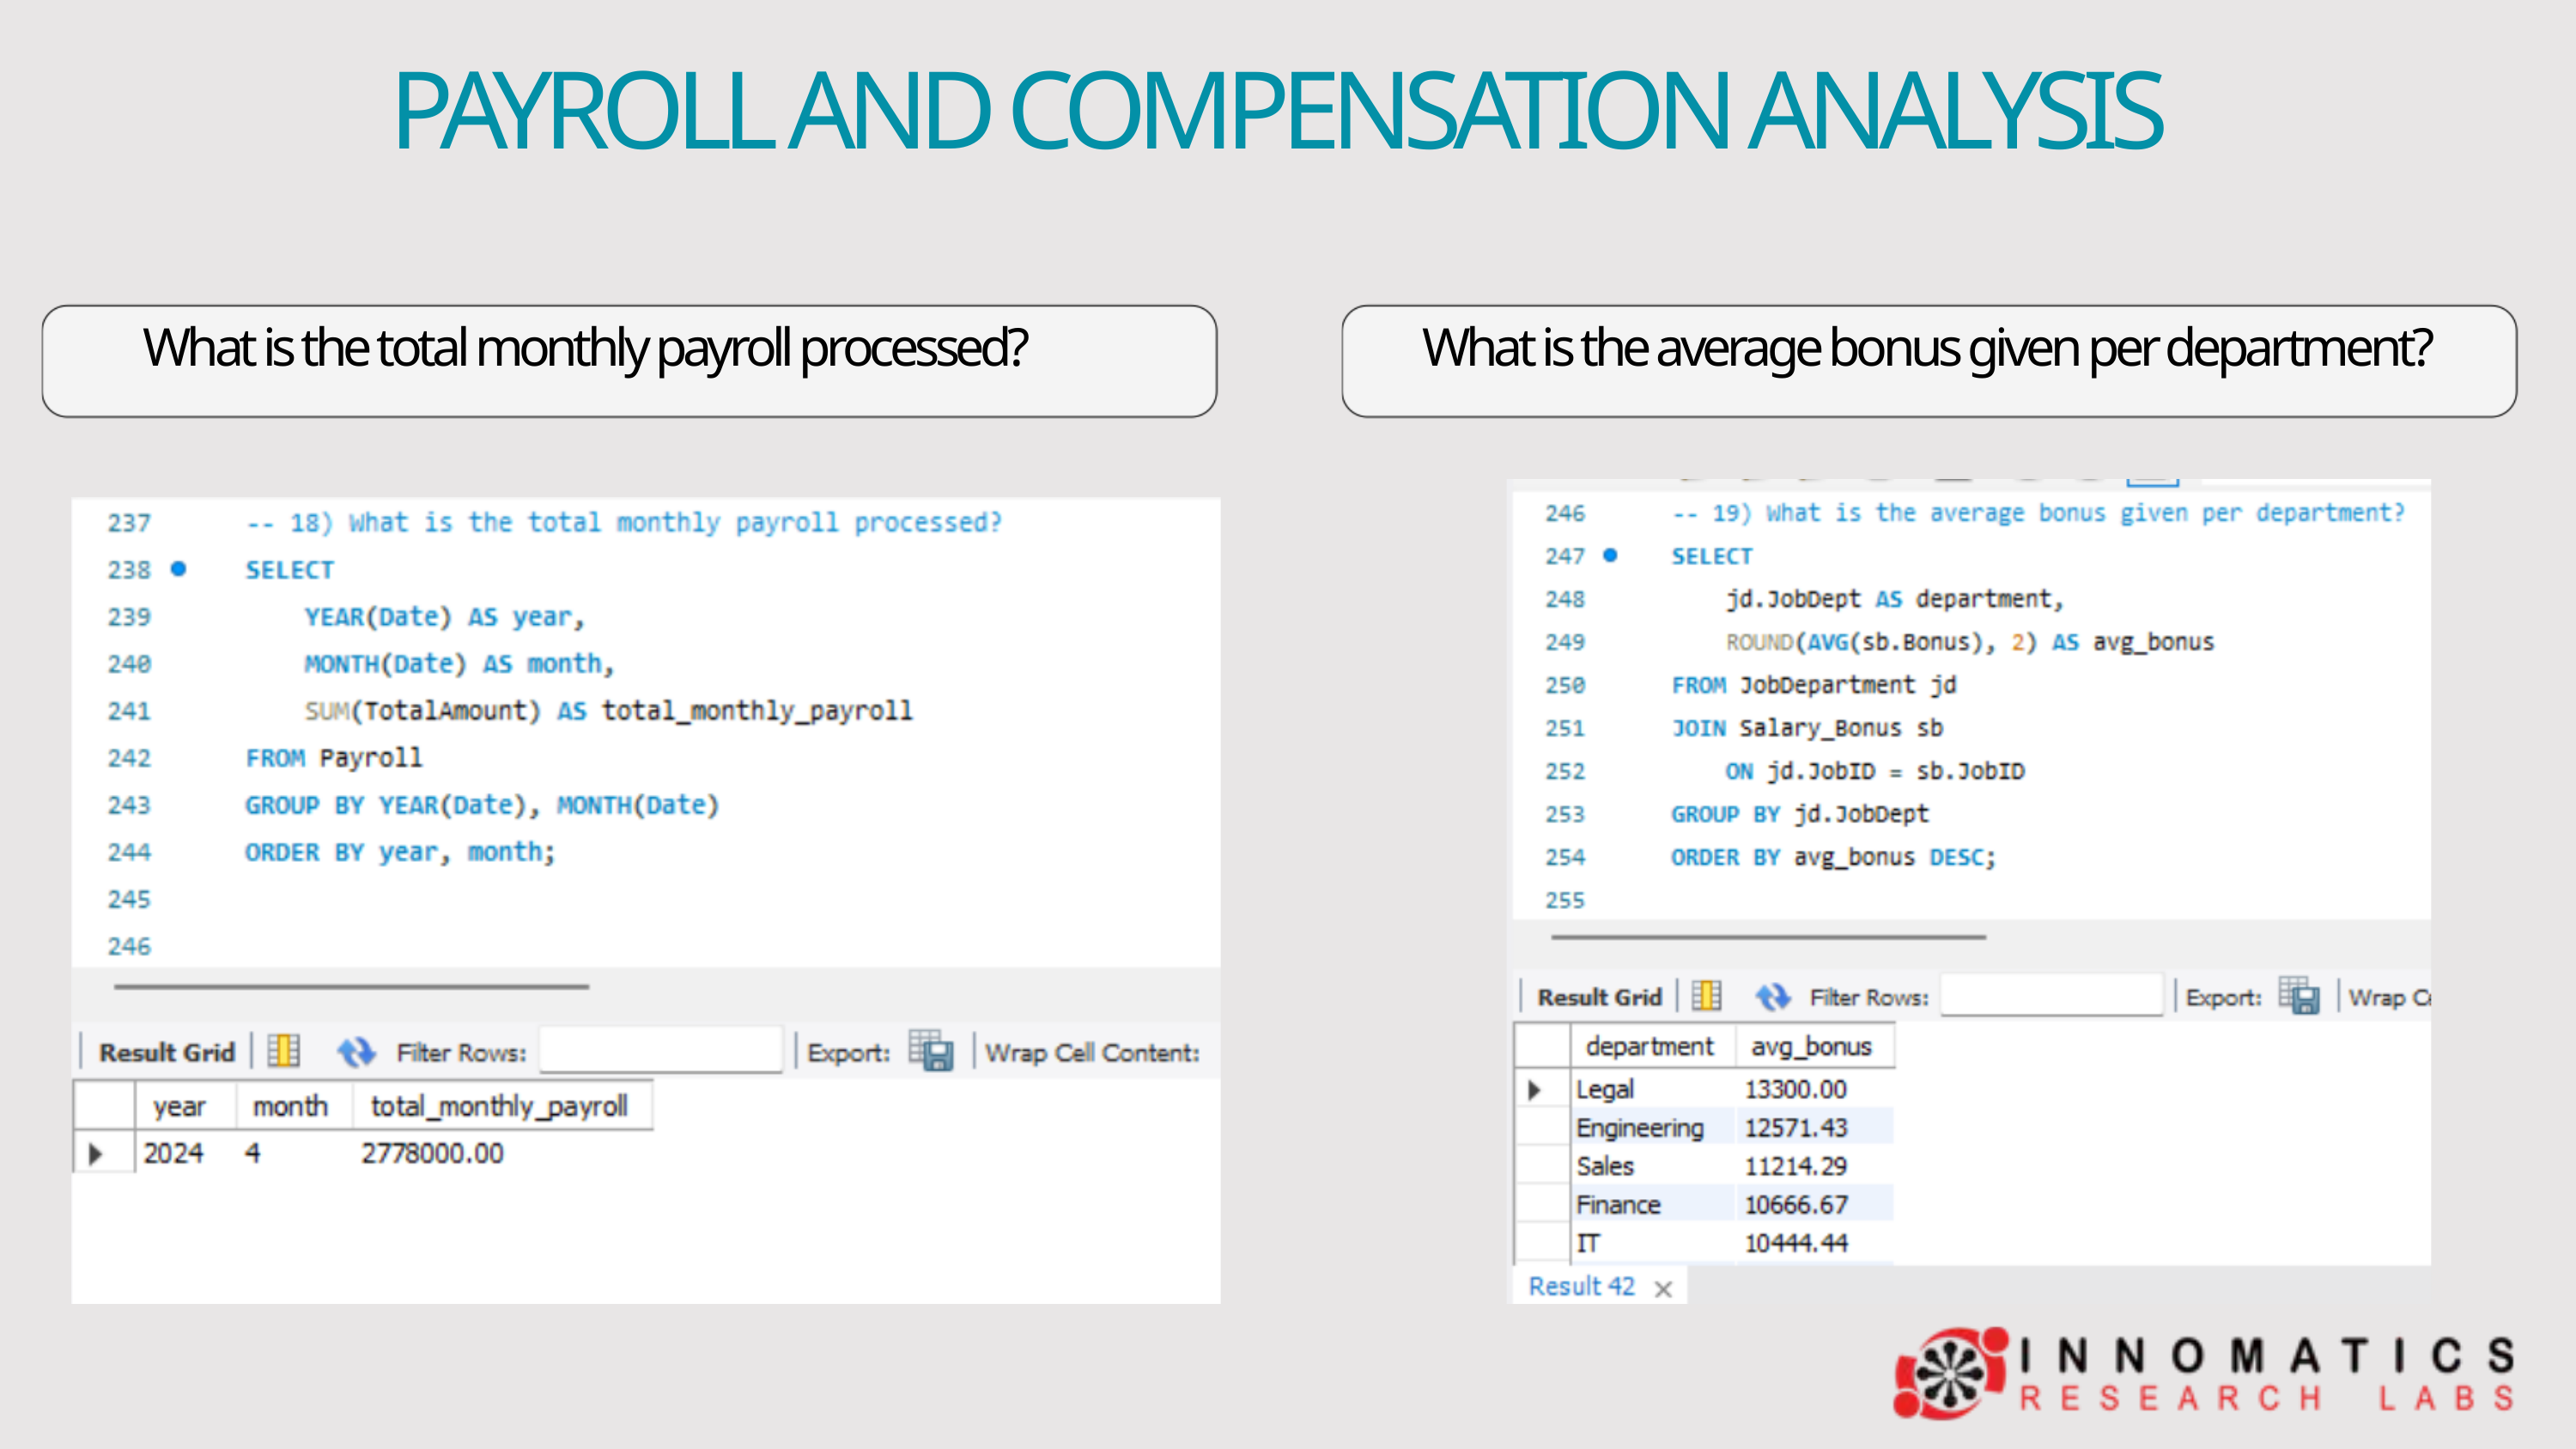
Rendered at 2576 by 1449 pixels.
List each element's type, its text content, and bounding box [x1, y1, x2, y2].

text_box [1862, 1306, 2544, 1449]
text_box [1341, 289, 2526, 427]
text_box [70, 497, 1221, 1304]
text_box What is the average bonus given per department? [1341, 336, 2516, 377]
text_box [41, 289, 1226, 427]
text_box PAYROLL AND COMPENSATION ANALYSIS [389, 86, 2187, 171]
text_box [1506, 478, 2432, 1304]
text_box What is the total monthly payroll processed? [0, 336, 1175, 377]
